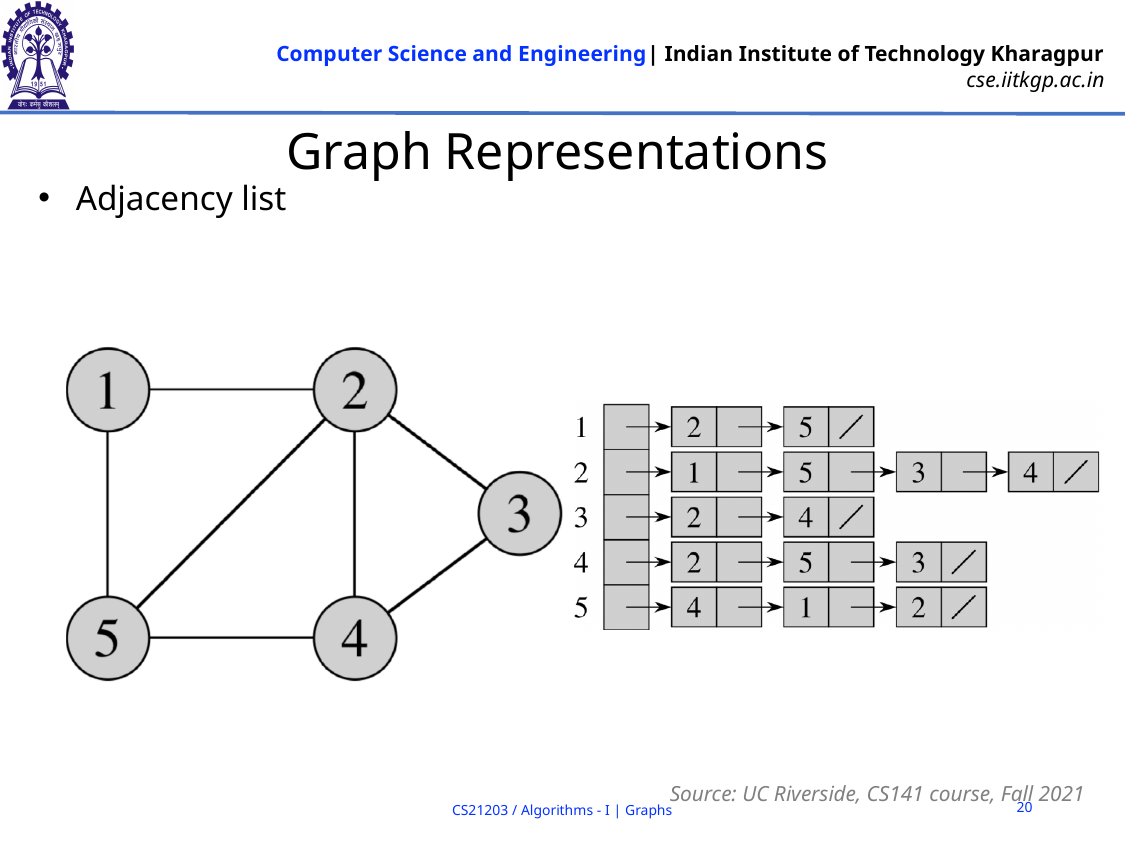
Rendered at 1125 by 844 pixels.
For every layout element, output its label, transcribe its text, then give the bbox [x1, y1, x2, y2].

picture [1, 1, 74, 110]
picture [574, 399, 1102, 630]
text_box Adjacency list [23, 176, 1090, 786]
title Graph Representations [35, 78, 1078, 176]
slide_number 20 [992, 802, 1048, 831]
footer CS21203 / Algorithms - I | Graphs [185, 787, 940, 833]
picture [58, 345, 563, 684]
text_box Source: UC Riverside, CS141 course, Fall 2021 [655, 776, 1121, 802]
